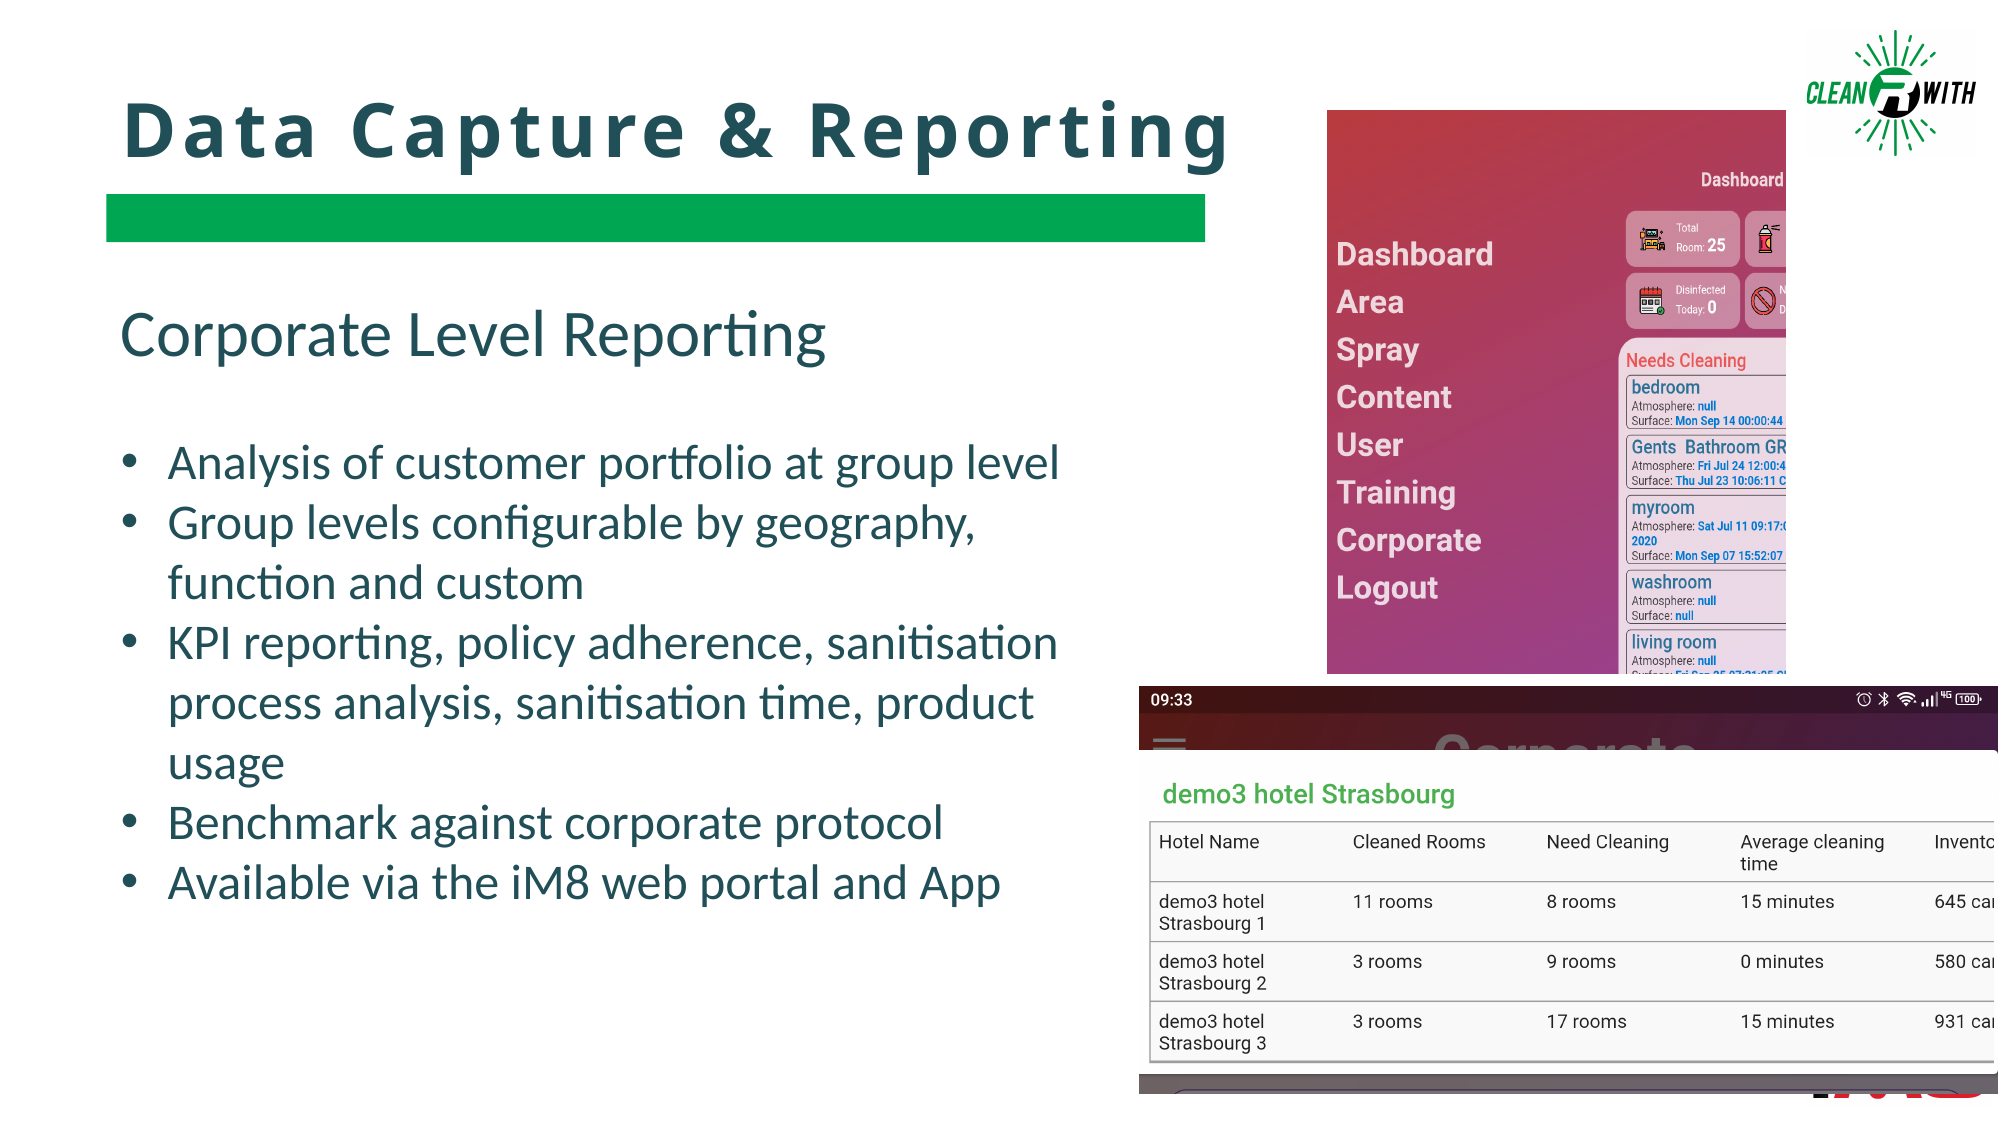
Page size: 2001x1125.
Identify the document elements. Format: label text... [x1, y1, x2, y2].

picture [1806, 30, 1976, 156]
text_box [105, 193, 1206, 243]
text_box Data Capture & Reporting [106, 29, 1483, 180]
picture [1139, 686, 1998, 1107]
picture [1327, 110, 1786, 674]
text_box Corporate Level Reporting Analysis of customer portfolio at group level Group levels configurable by geography, function and custom KPI reporting, policy adherence, sanitisation process analysis, sanitisation time, product usage Benchmark against corporate protocol Available via the iM8 web portal and App [106, 282, 1128, 918]
